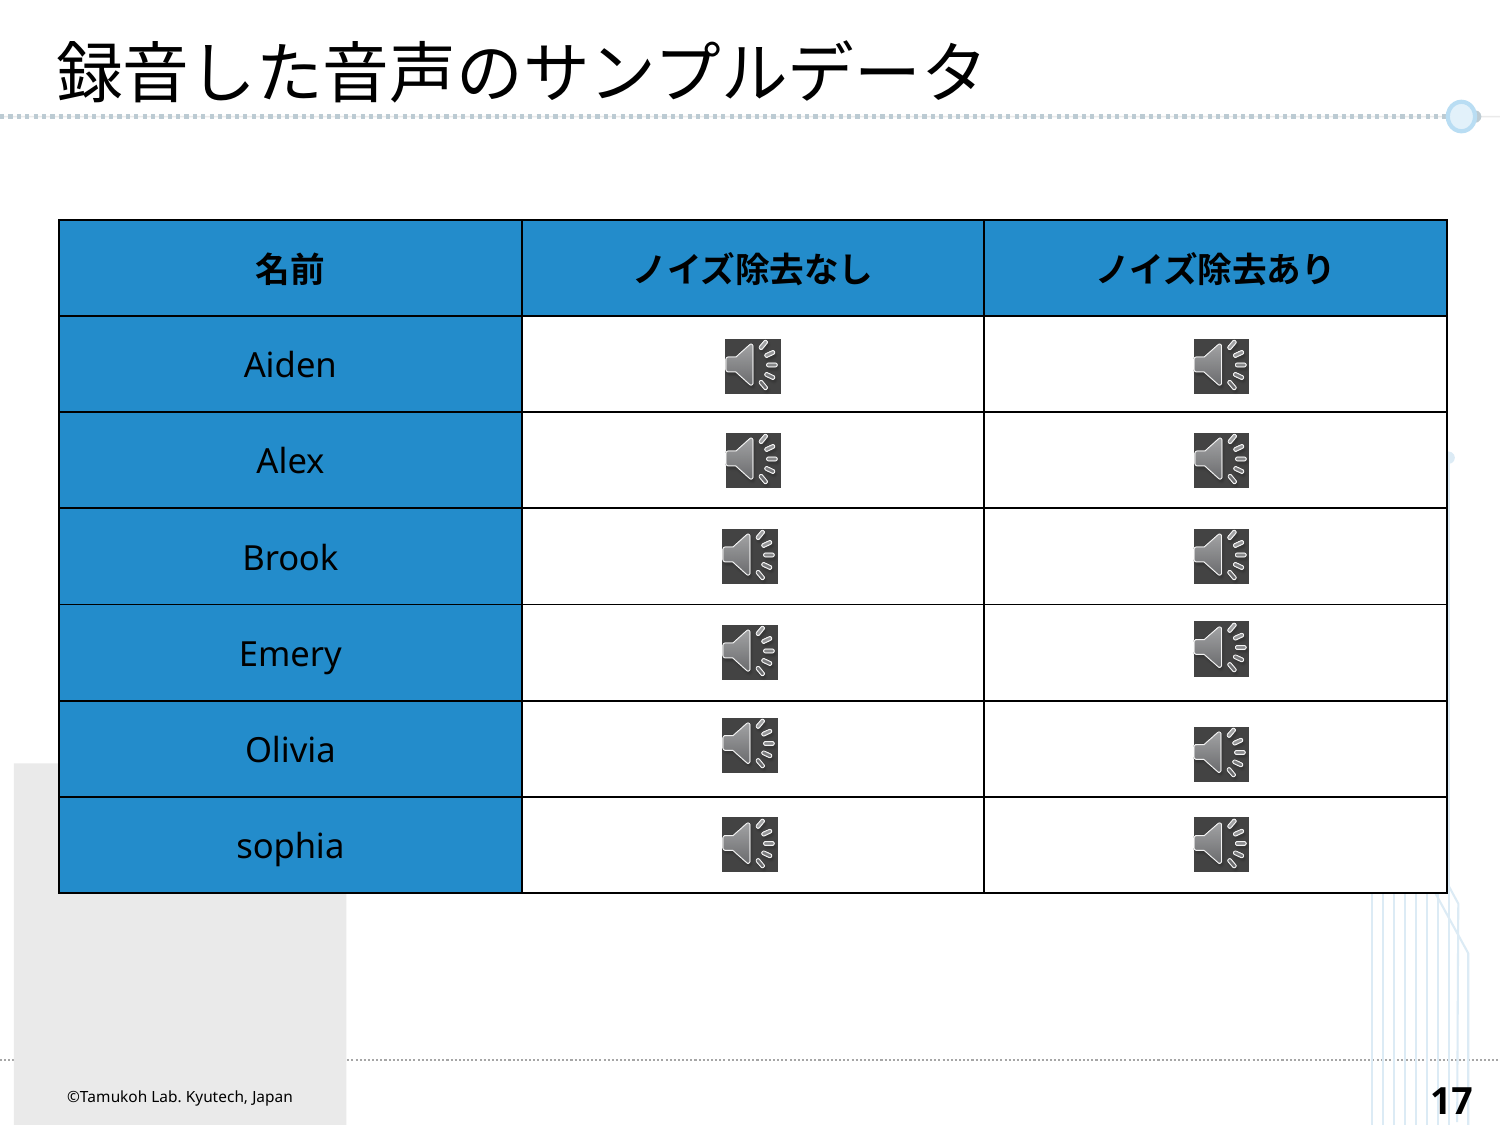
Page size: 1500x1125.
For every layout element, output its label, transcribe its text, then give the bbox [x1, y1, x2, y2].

table_cell [523, 317, 983, 411]
table_cell [523, 413, 983, 507]
table_header ノイズ除去なし [523, 221, 983, 315]
table_cell [523, 702, 983, 796]
table_cell Aiden [60, 317, 521, 411]
picture [721, 716, 779, 775]
table_header ノイズ除去あり [985, 221, 1446, 315]
picture [1192, 337, 1251, 396]
footer ©Tamukoh Lab. Kyutech, Japan [13, 1078, 347, 1110]
picture [721, 527, 779, 586]
slide_number 16 [1403, 1081, 1500, 1124]
picture [724, 337, 782, 396]
picture [721, 815, 779, 874]
table_cell [523, 605, 983, 700]
picture [1192, 431, 1251, 490]
picture [724, 431, 782, 490]
table_cell Emery [60, 605, 521, 700]
table_cell [523, 798, 983, 892]
table_cell Alex [60, 413, 521, 507]
table_cell Brook [60, 509, 521, 604]
table_cell [985, 413, 1446, 507]
table_cell [985, 509, 1446, 604]
picture [1192, 725, 1250, 783]
title 録音した音声のサンプルデータ [41, 23, 1459, 114]
table_cell [523, 509, 983, 604]
table_cell [985, 798, 1446, 892]
table_cell sophia [60, 798, 521, 892]
table_cell [985, 605, 1446, 700]
picture [721, 623, 779, 682]
picture [1192, 815, 1251, 874]
table_cell [985, 317, 1446, 411]
table_header 名前 [60, 221, 521, 315]
table_cell Olivia [60, 702, 521, 796]
picture [1192, 620, 1251, 678]
picture [1192, 527, 1251, 586]
table_cell [985, 702, 1446, 796]
